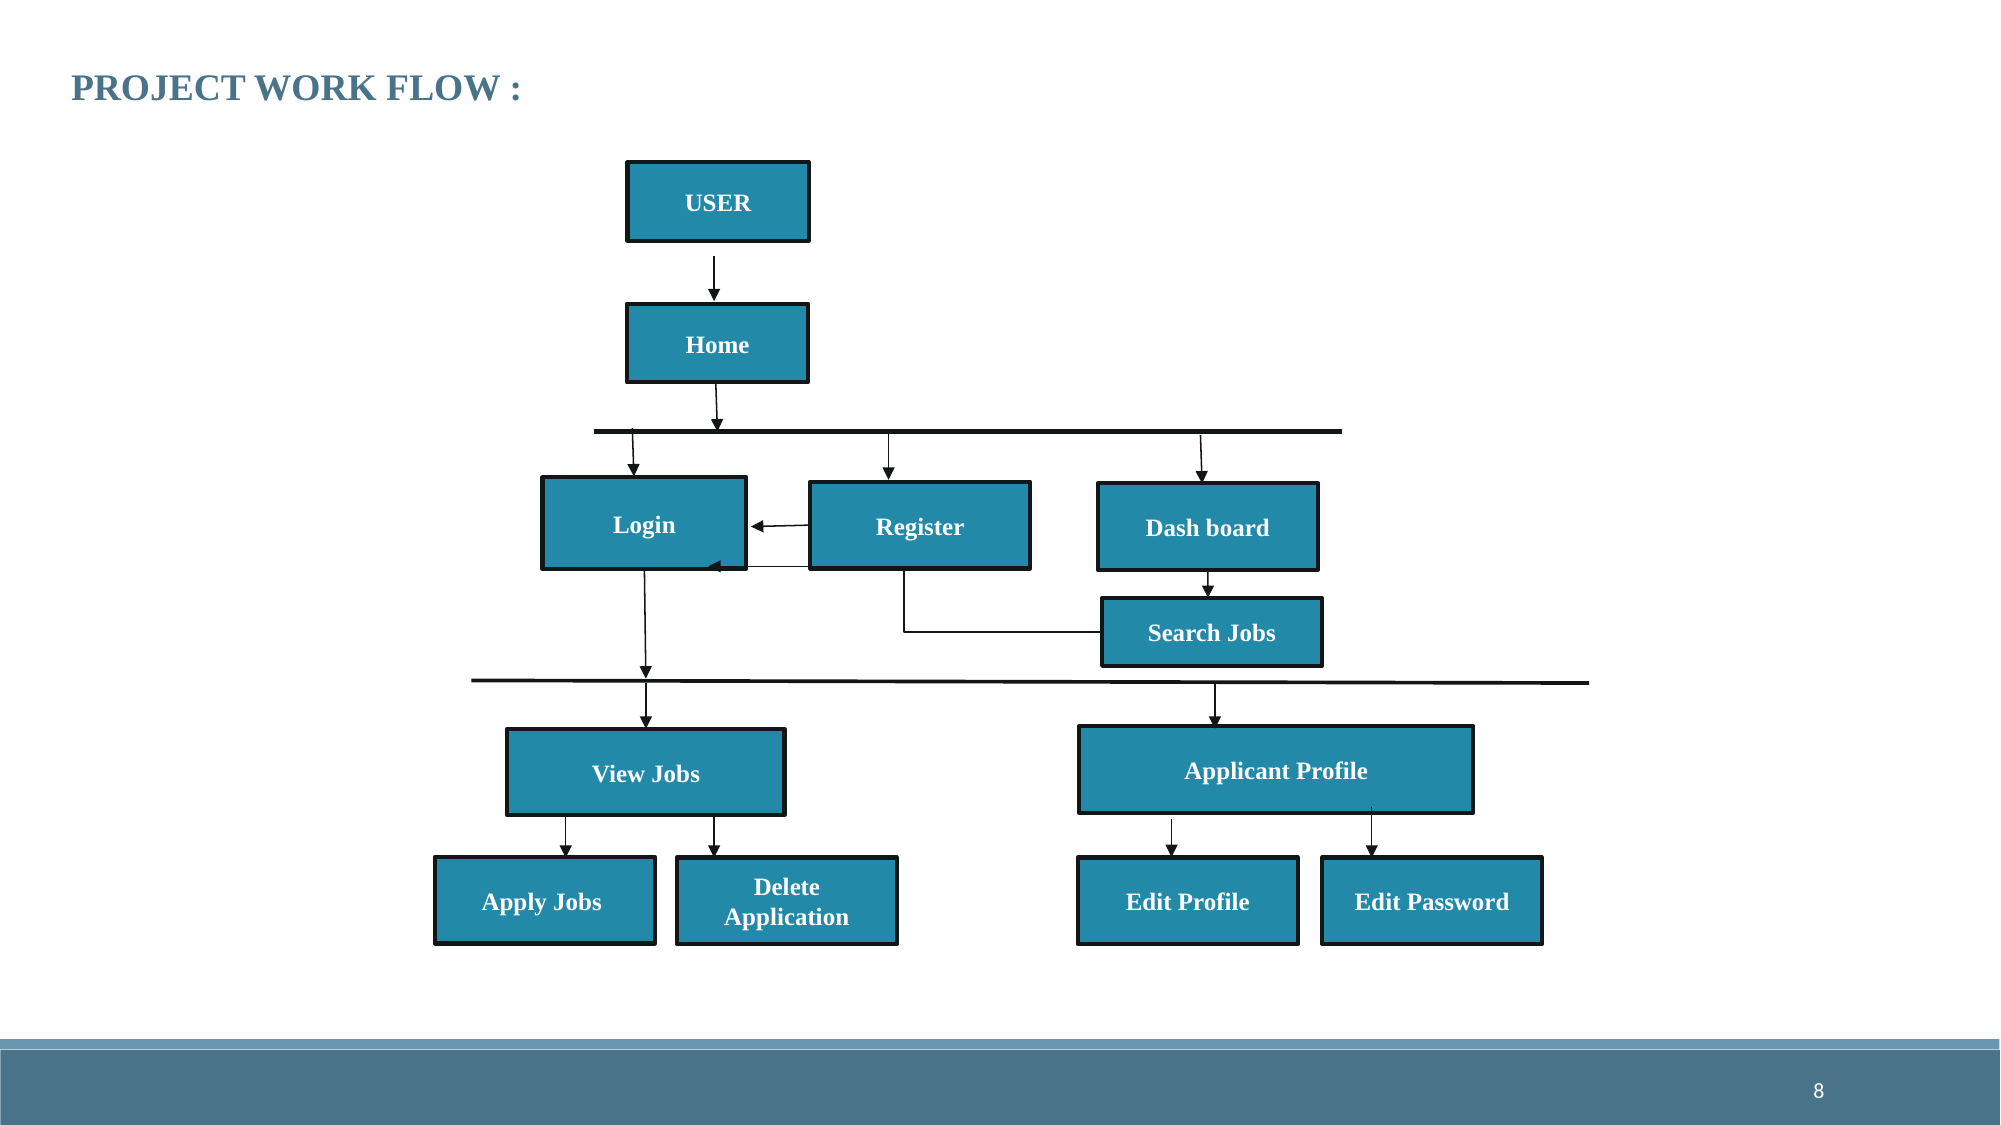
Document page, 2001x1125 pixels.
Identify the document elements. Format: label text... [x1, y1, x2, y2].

text_box Login [542, 477, 747, 569]
text_box Search Jobs [1102, 597, 1323, 666]
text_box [470, 679, 1590, 684]
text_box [643, 568, 647, 676]
text_box Dash board [1097, 483, 1318, 571]
text_box Edit Password [1322, 857, 1543, 945]
text_box Delete Application [676, 857, 897, 945]
text_box Home [626, 303, 808, 383]
text_box Apply Jobs [435, 856, 655, 944]
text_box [707, 565, 1103, 633]
text_box View Jobs [507, 728, 785, 816]
text_box PROJECT WORK FLOW : [56, 55, 811, 116]
text_box Register [810, 481, 1031, 562]
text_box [1199, 434, 1203, 484]
text_box Edit Profile [1077, 857, 1298, 945]
slide_number 8 [1624, 1059, 1840, 1120]
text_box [631, 427, 635, 477]
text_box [750, 524, 811, 528]
text_box USER [627, 162, 809, 241]
text_box Applicant Profile [1079, 726, 1474, 813]
